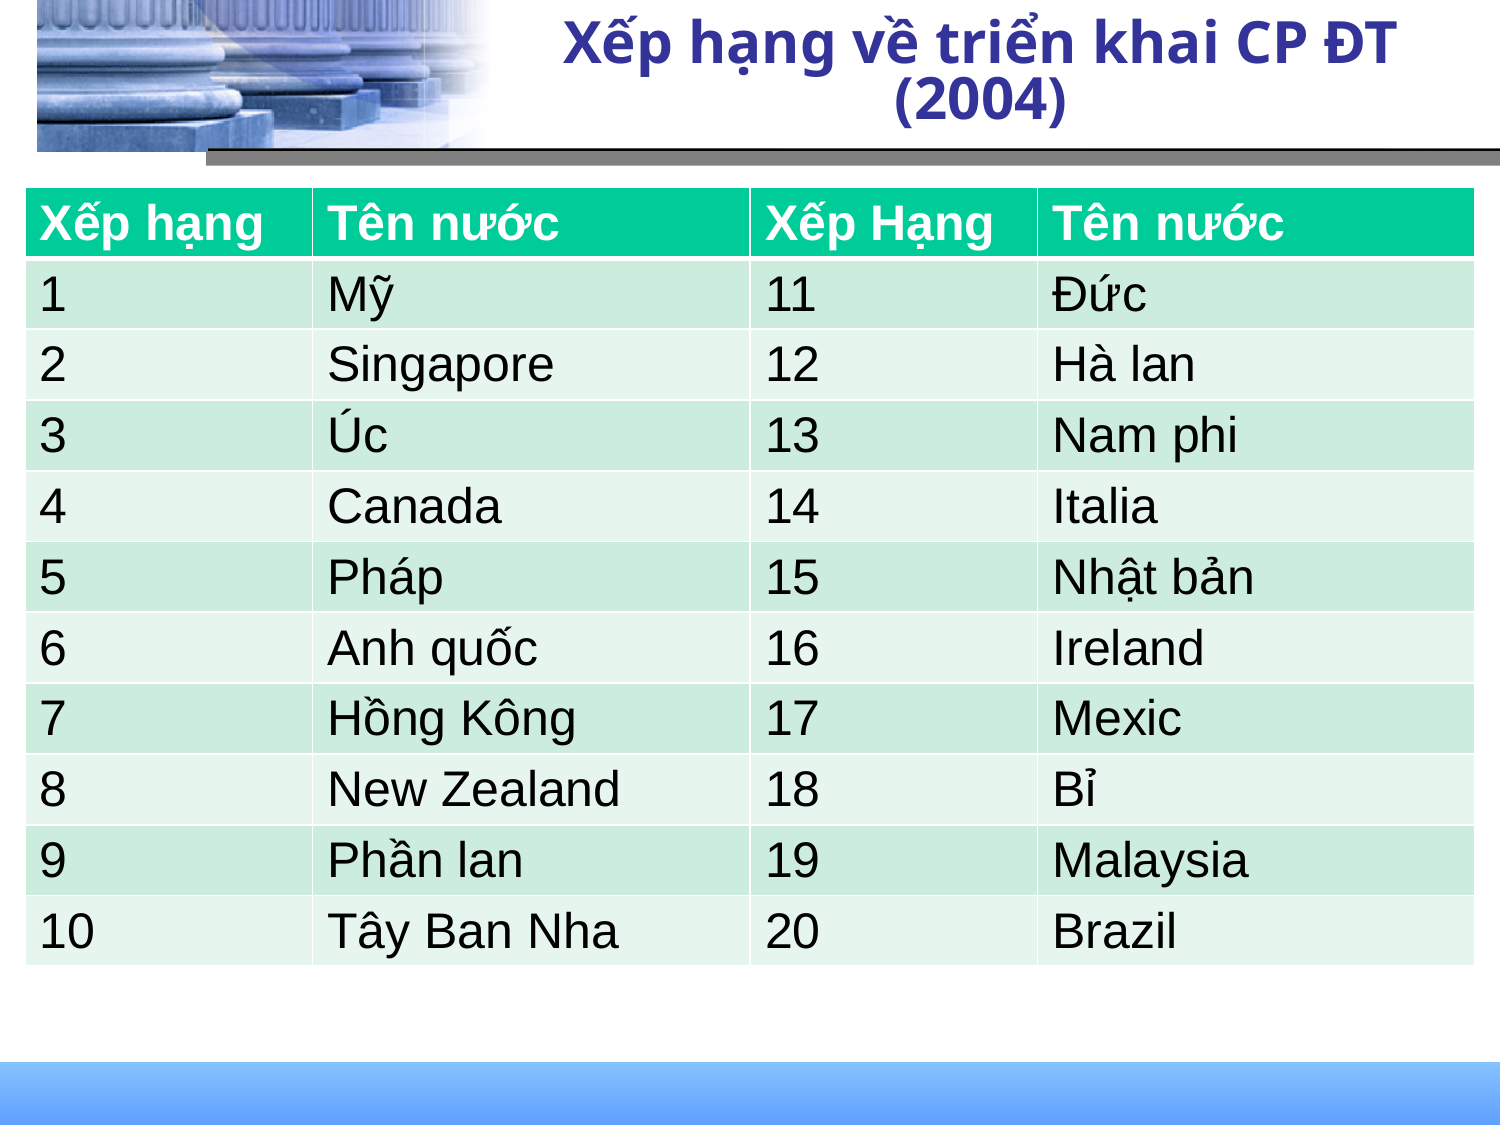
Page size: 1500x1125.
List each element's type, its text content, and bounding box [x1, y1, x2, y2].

table_cell Hồng Kông [313, 684, 749, 753]
table_cell 7 [26, 684, 312, 753]
table_cell 19 [751, 826, 1037, 895]
title Xếp hạng về triển khai CP ĐT (2004) [462, 0, 1500, 151]
table_cell 16 [751, 613, 1037, 682]
table_cell Brazil [1038, 896, 1474, 965]
table_cell 6 [26, 613, 312, 682]
table_cell Malaysia [1038, 826, 1474, 895]
table_cell Đức [1038, 261, 1474, 328]
table_cell 5 [26, 542, 312, 611]
table_cell 14 [751, 472, 1037, 541]
table_cell 18 [751, 755, 1037, 824]
table_header Xếp hạng [26, 188, 312, 256]
table_cell 4 [26, 472, 312, 541]
table_cell 17 [751, 684, 1037, 753]
table_cell Singapore [313, 330, 749, 399]
table_cell 10 [26, 896, 312, 965]
table_cell 15 [751, 542, 1037, 611]
table_cell Pháp [313, 542, 749, 611]
table_cell Ireland [1038, 613, 1474, 682]
table_cell 11 [751, 261, 1037, 328]
table_cell 9 [26, 826, 312, 895]
table_header Xếp Hạng [751, 188, 1037, 256]
table_cell Anh quốc [313, 613, 749, 682]
table_cell Nhật bản [1038, 542, 1474, 611]
table_cell Mexic [1038, 684, 1474, 753]
table_header Tên nước [1038, 188, 1474, 256]
picture [37, 0, 462, 152]
table_cell Bỉ [1038, 755, 1474, 824]
table_cell Canada [313, 472, 749, 541]
table_cell Phần lan [313, 826, 749, 895]
table_cell 12 [751, 330, 1037, 399]
table_cell Mỹ [313, 261, 749, 328]
table_cell Italia [1038, 472, 1474, 541]
table_cell Úc [313, 401, 749, 470]
table_cell New Zealand [313, 755, 749, 824]
table_cell 1 [26, 261, 312, 328]
table_cell 3 [26, 401, 312, 470]
table_cell Hà lan [1038, 330, 1474, 399]
table_header Tên nước [313, 188, 749, 256]
table_cell 2 [26, 330, 312, 399]
table_cell Nam phi [1038, 401, 1474, 470]
table_cell 13 [751, 401, 1037, 470]
table_cell 20 [751, 896, 1037, 965]
table_cell 8 [26, 755, 312, 824]
table_cell Tây Ban Nha [313, 896, 749, 965]
